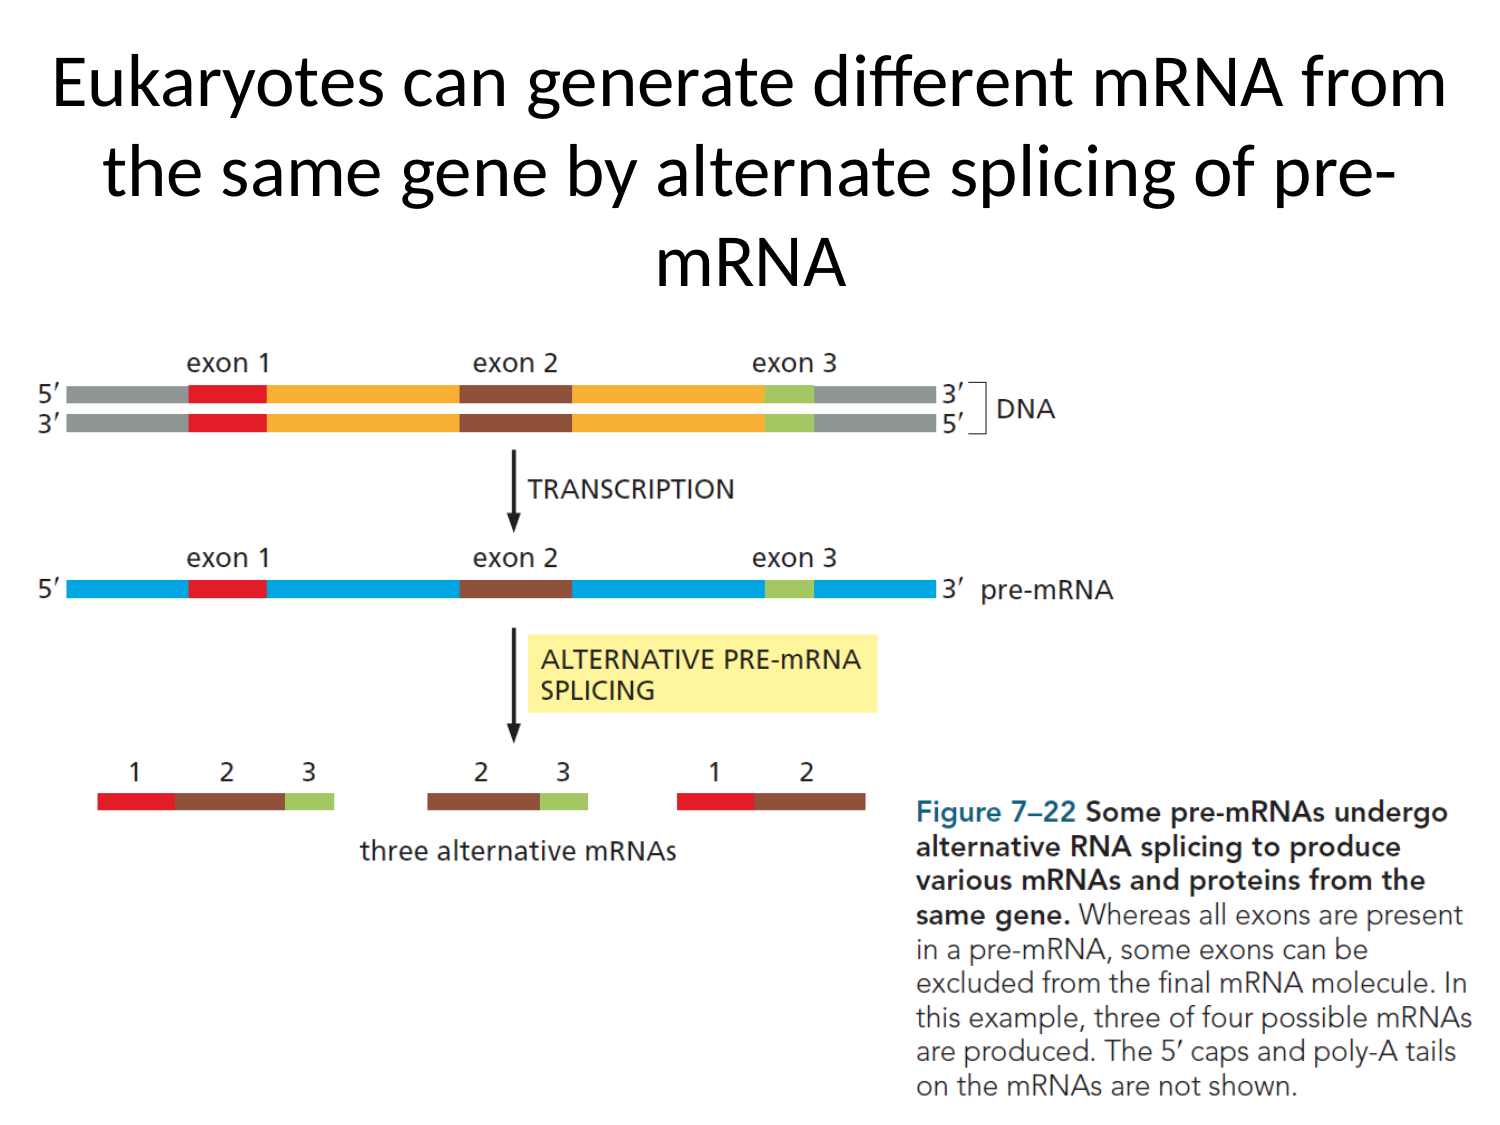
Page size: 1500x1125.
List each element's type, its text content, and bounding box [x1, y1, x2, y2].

picture [29, 337, 1487, 1109]
text_box Eukaryotes can generate different mRNA from the same gene by alternate splicing of pre-mRNA [1, 23, 1500, 309]
